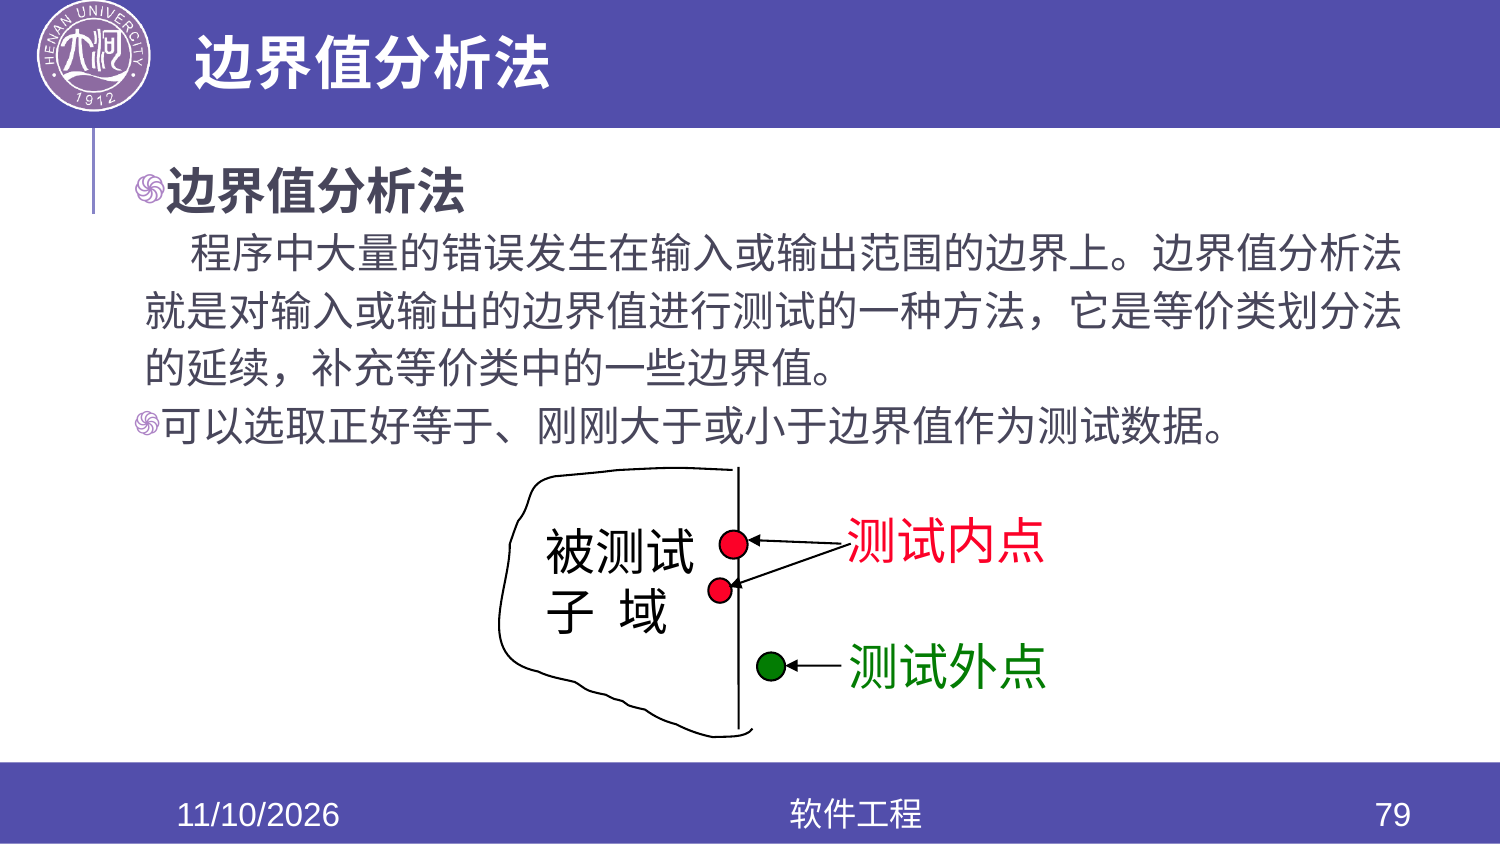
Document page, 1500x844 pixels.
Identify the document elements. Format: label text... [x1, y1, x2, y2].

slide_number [126, 796, 391, 830]
title 边界值分析法 [179, 0, 1454, 136]
list 边界值分析法 程序中大量的错误发生在输入或输出范围的边界上。边界值分析法就是对输入或输出的边界值进行测试的一种方法，它是等价类划分法的延续，补充等价类中的一些边界值。 可以选取正好等于、刚刚大于或小于边界值作为测试数据。 [126, 142, 1411, 768]
slide_number 79 [1333, 796, 1454, 830]
footer 软件工程 [391, 796, 1322, 830]
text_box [470, 466, 1066, 739]
